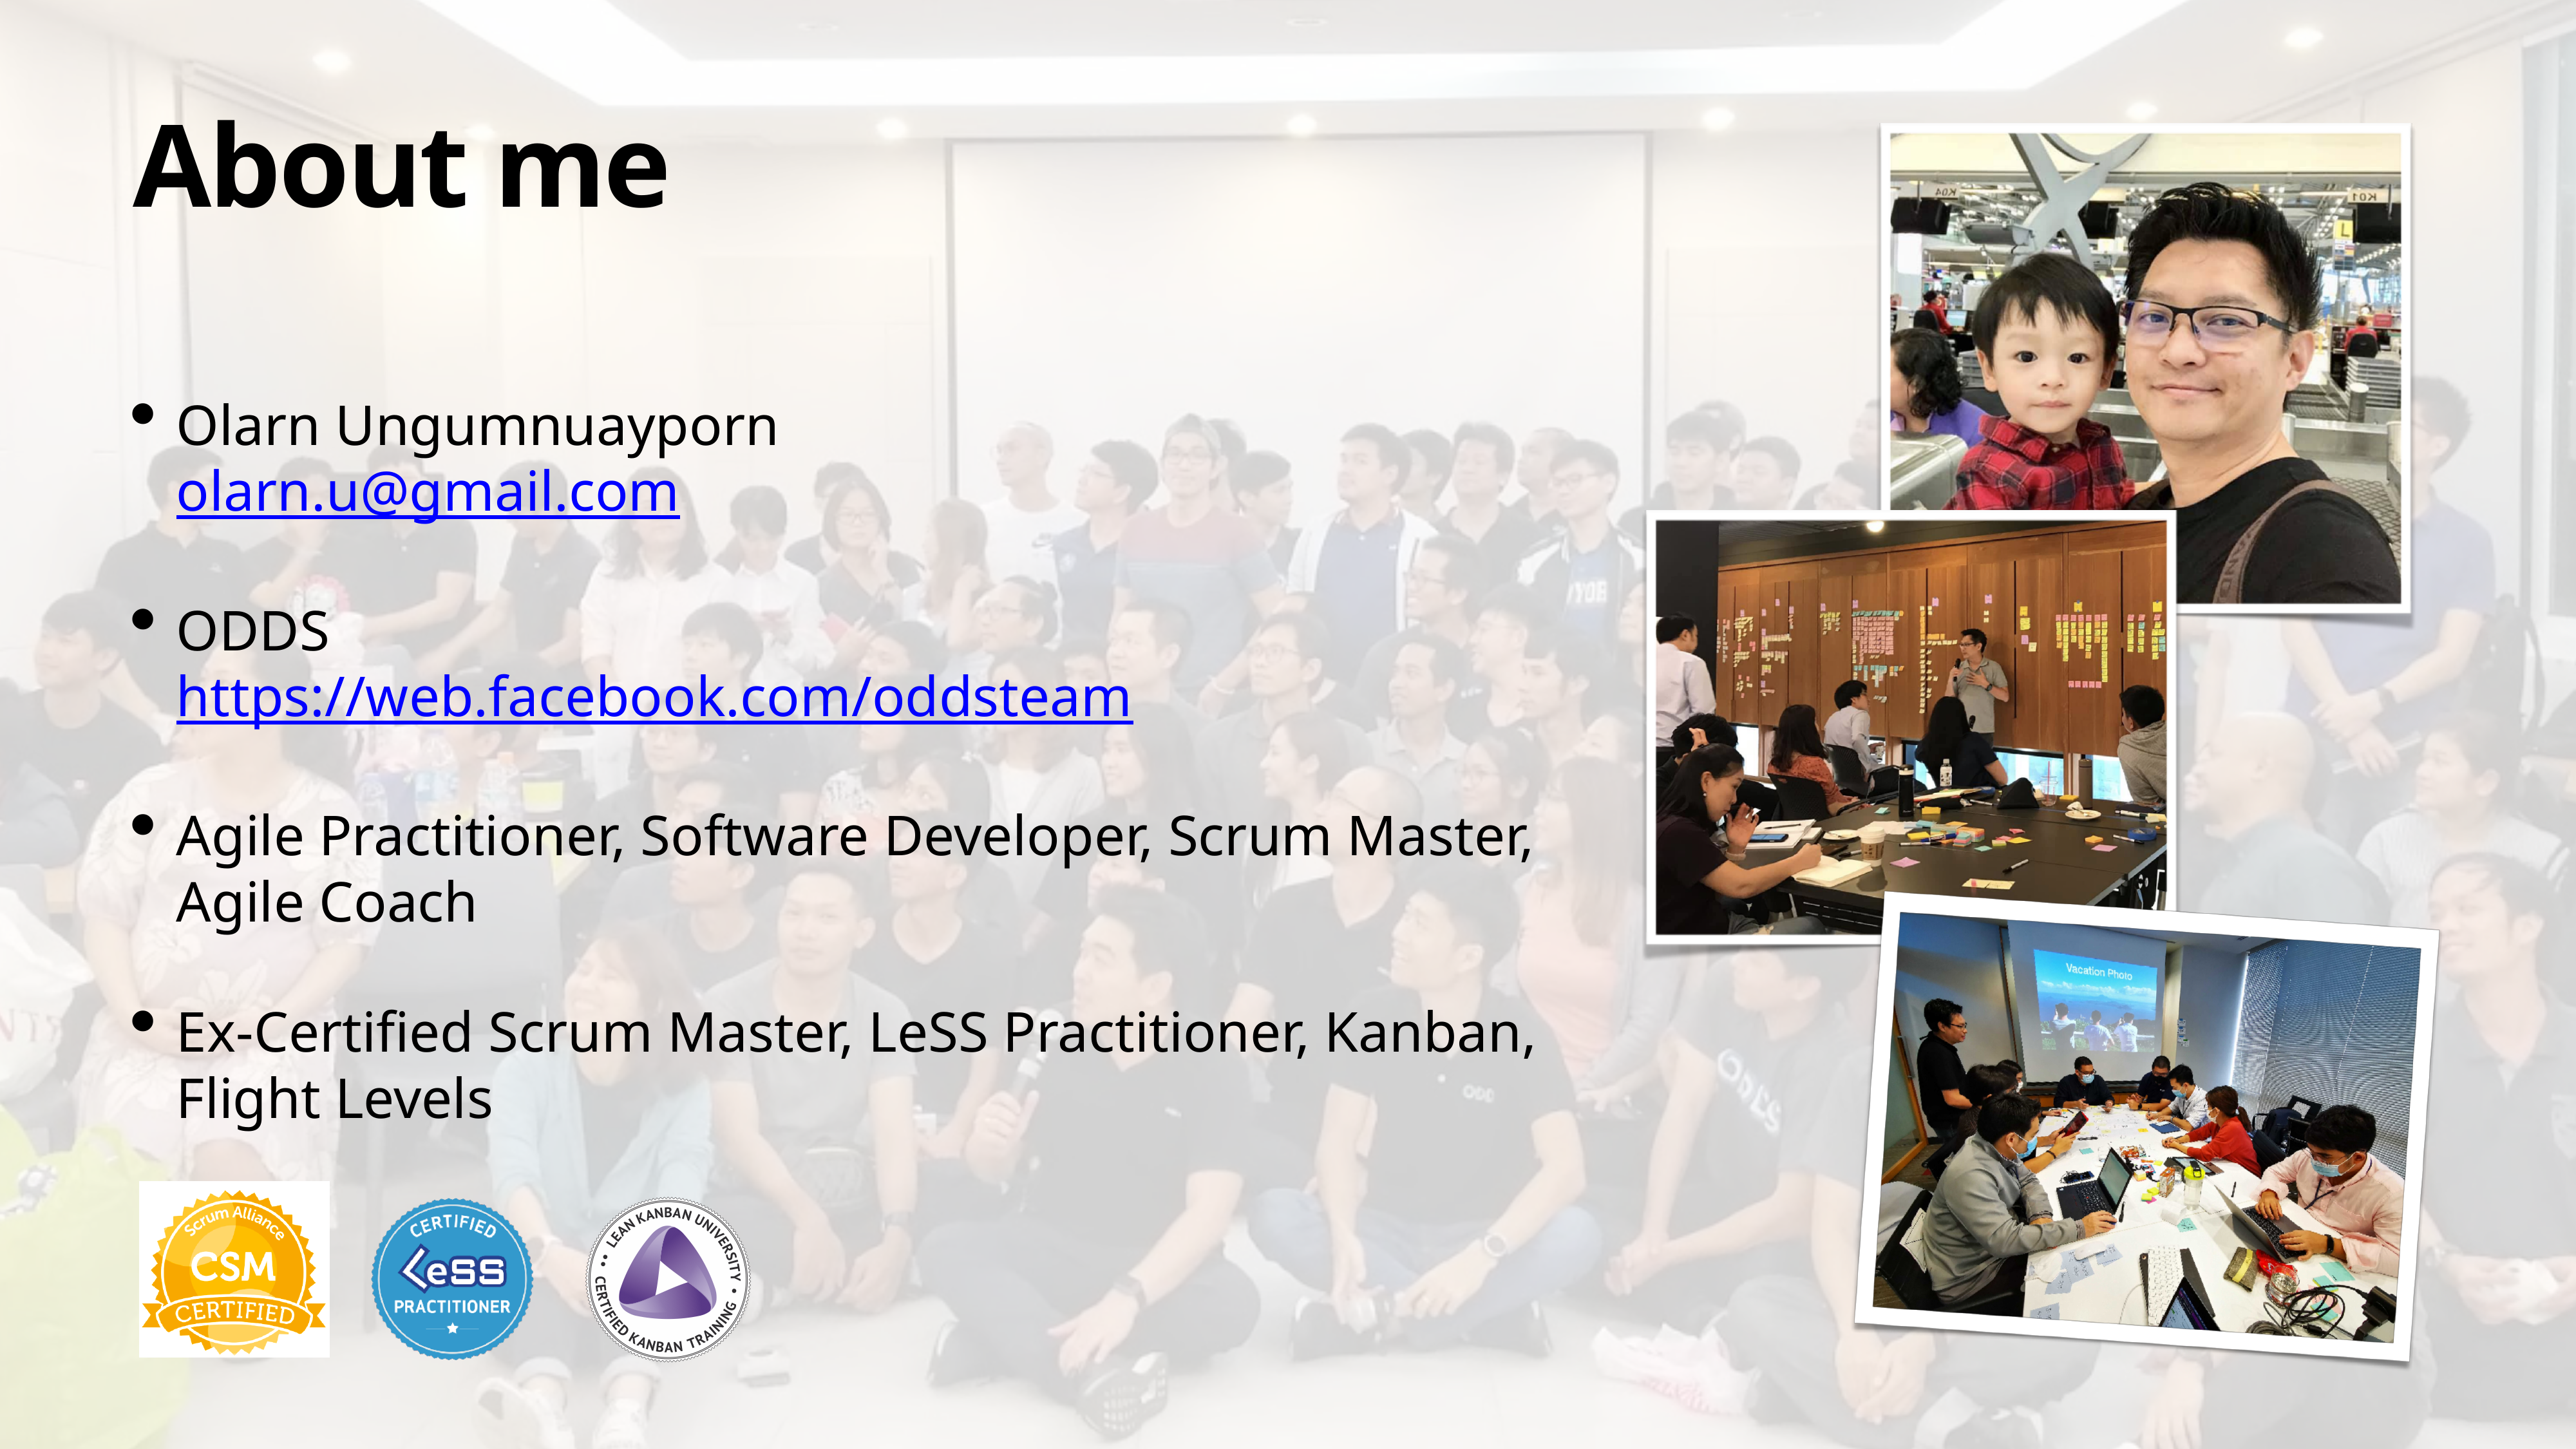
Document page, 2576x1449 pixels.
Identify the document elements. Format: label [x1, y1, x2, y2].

picture [0, 0, 2576, 1449]
text_box [1641, 123, 2447, 1372]
text_box [139, 1181, 764, 1375]
